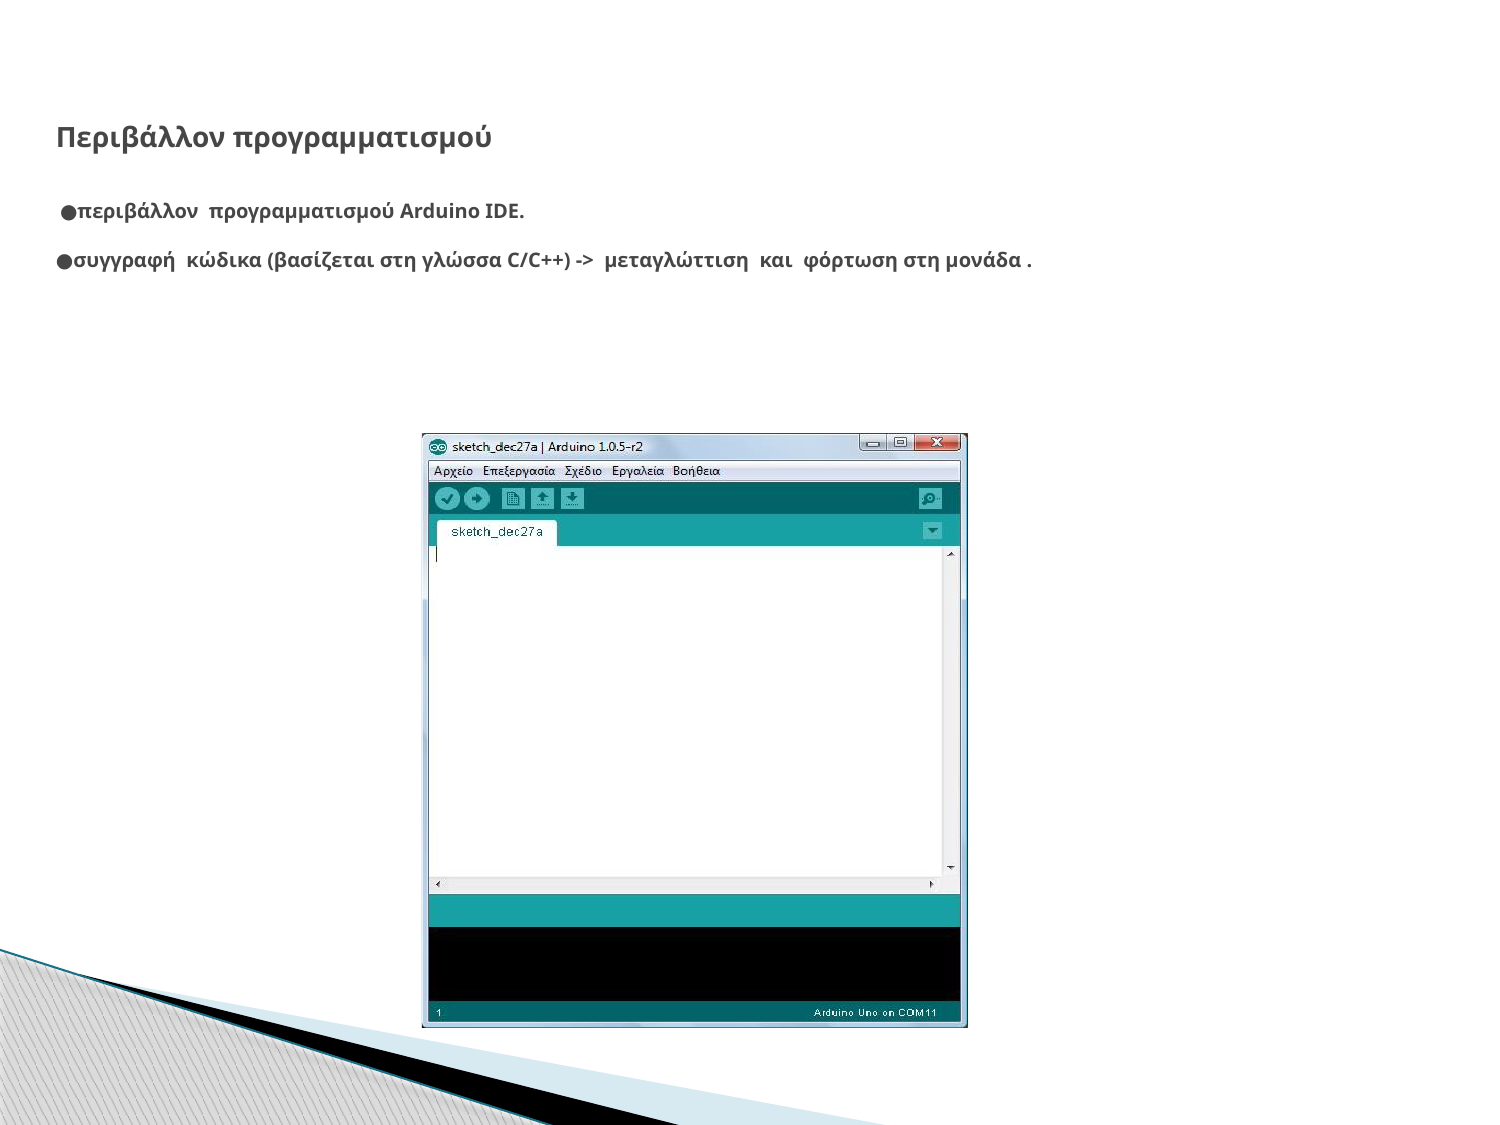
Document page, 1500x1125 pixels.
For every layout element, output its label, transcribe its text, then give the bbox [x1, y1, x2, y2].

title Περιβάλλον προγραμματισμού ●περιβάλλον προγραμματισμού Arduino IDE. ●συγγραφή κώδικα (βασίζεται στη γλώσσα C/C++) -> μεταγλώττιση και φόρτωση στη μονάδα . [41, 45, 1436, 279]
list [421, 433, 970, 1028]
